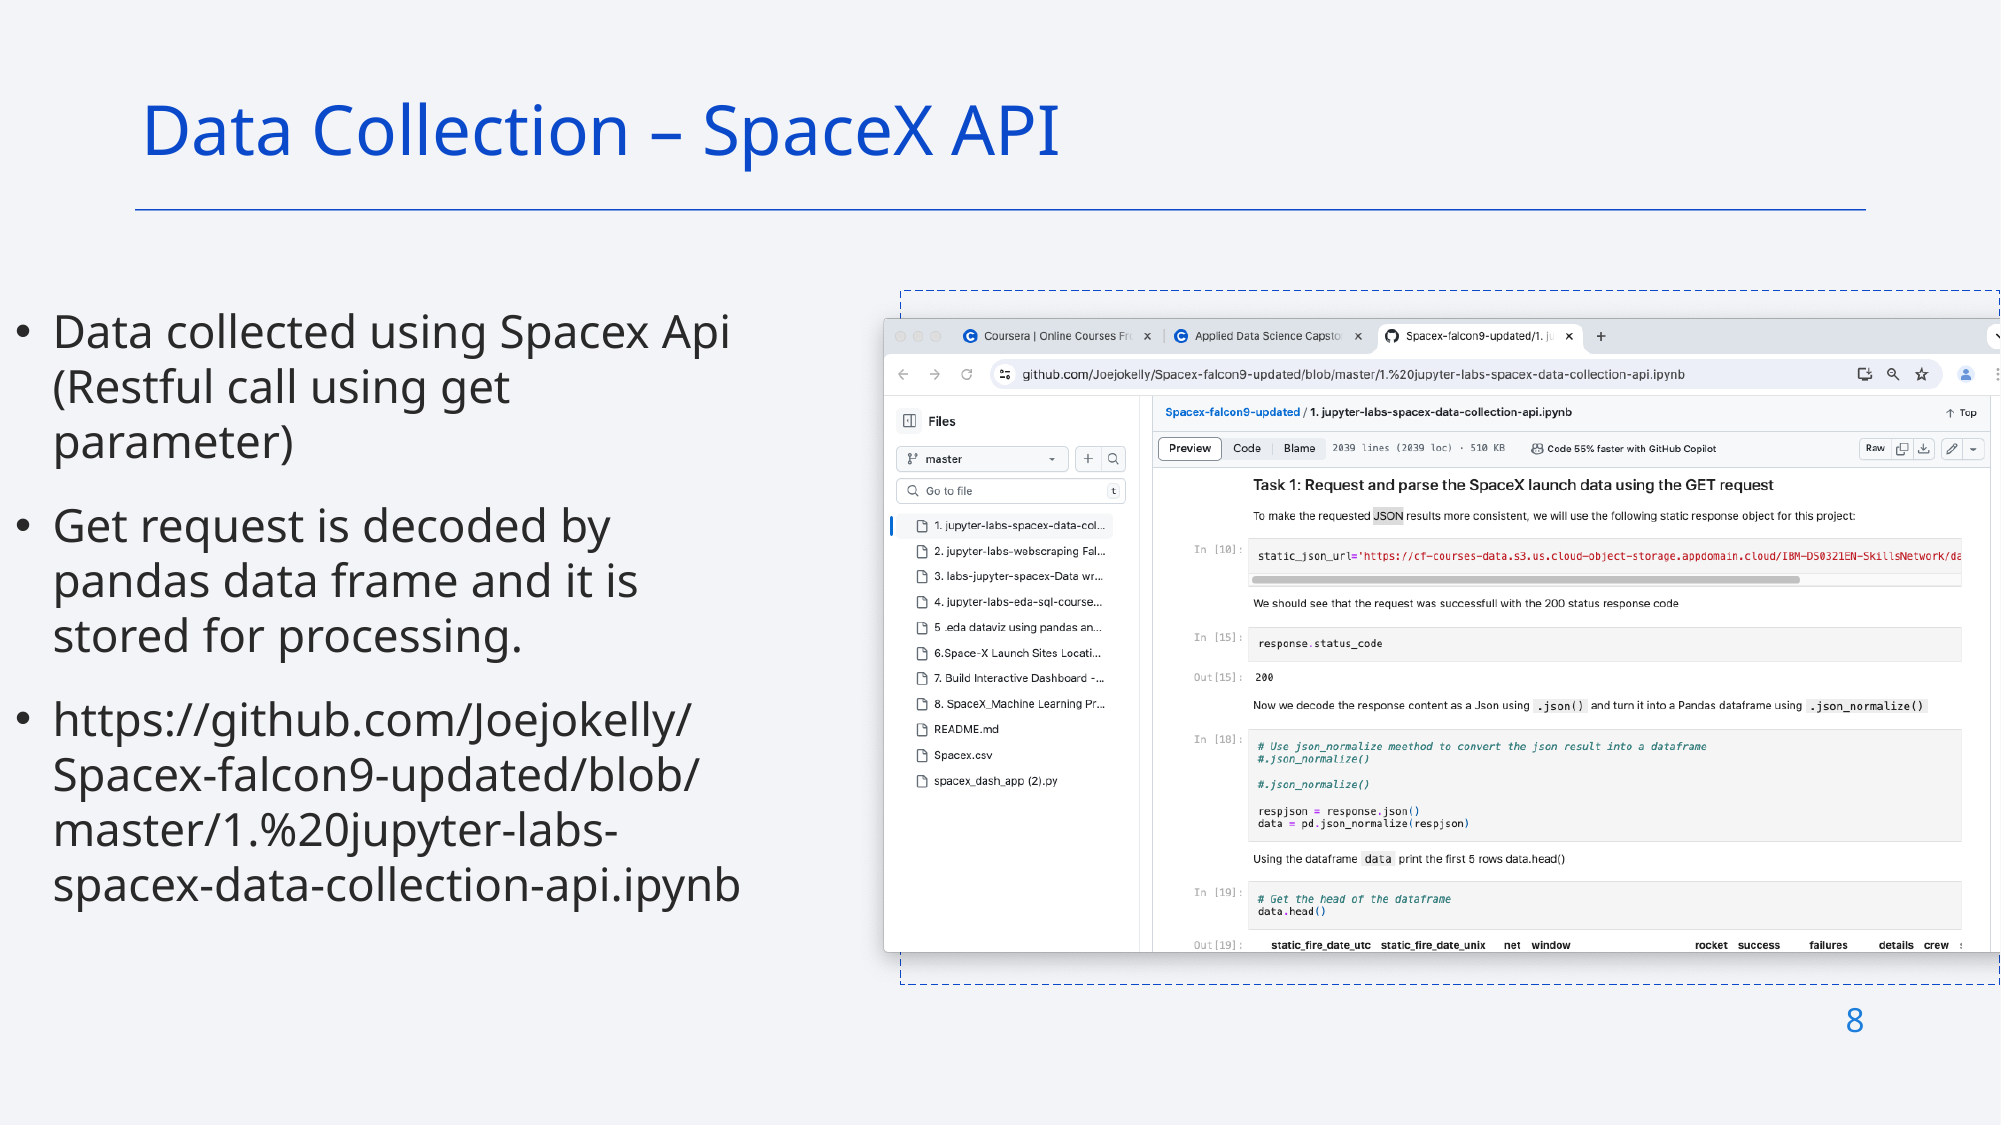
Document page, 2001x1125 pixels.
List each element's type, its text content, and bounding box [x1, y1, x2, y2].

slide_number 8 [1429, 989, 1880, 1055]
text_box Data Collection – SpaceX API [126, 88, 1852, 179]
list Data collected using Spacex Api (Restful call using get parameter) Get request is decoded by pandas data frame and it is stored for processing. https://github.com/Joejokelly/Spacex-falcon9-updated/blob/master/1.%20jupyter-labs-spacex-data-collection-api.ipynb [0, 295, 762, 989]
picture [0, 0, 2001, 1125]
list Place your flowchart of SpaceX API calls here [900, 290, 2000, 295]
